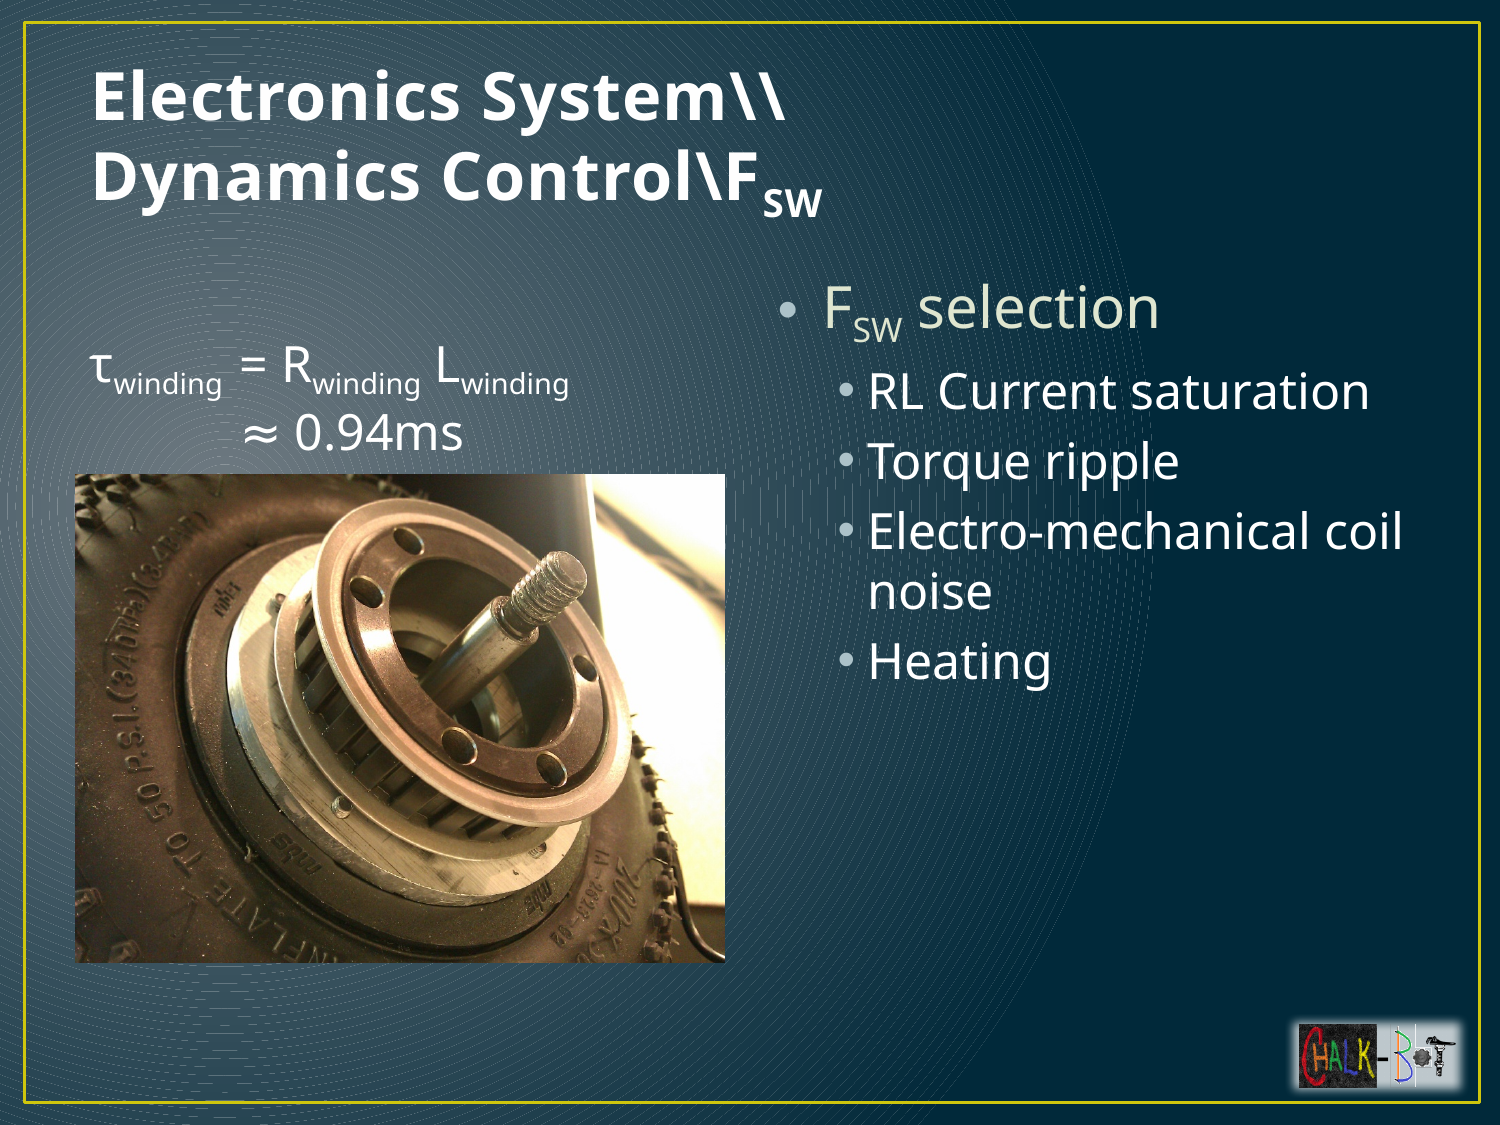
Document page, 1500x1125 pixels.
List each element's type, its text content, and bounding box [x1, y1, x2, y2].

picture [1299, 1024, 1456, 1088]
picture [74, 474, 726, 963]
title Electronics System\\ Dynamics Control\FSW [75, 45, 1425, 233]
text_box τwinding = Rwinding Lwinding ≈ 0.94ms [75, 324, 625, 471]
list FSW selection RL Current saturation Torque ripple Electro-mechanical coil noise Heating [762, 262, 1425, 1005]
